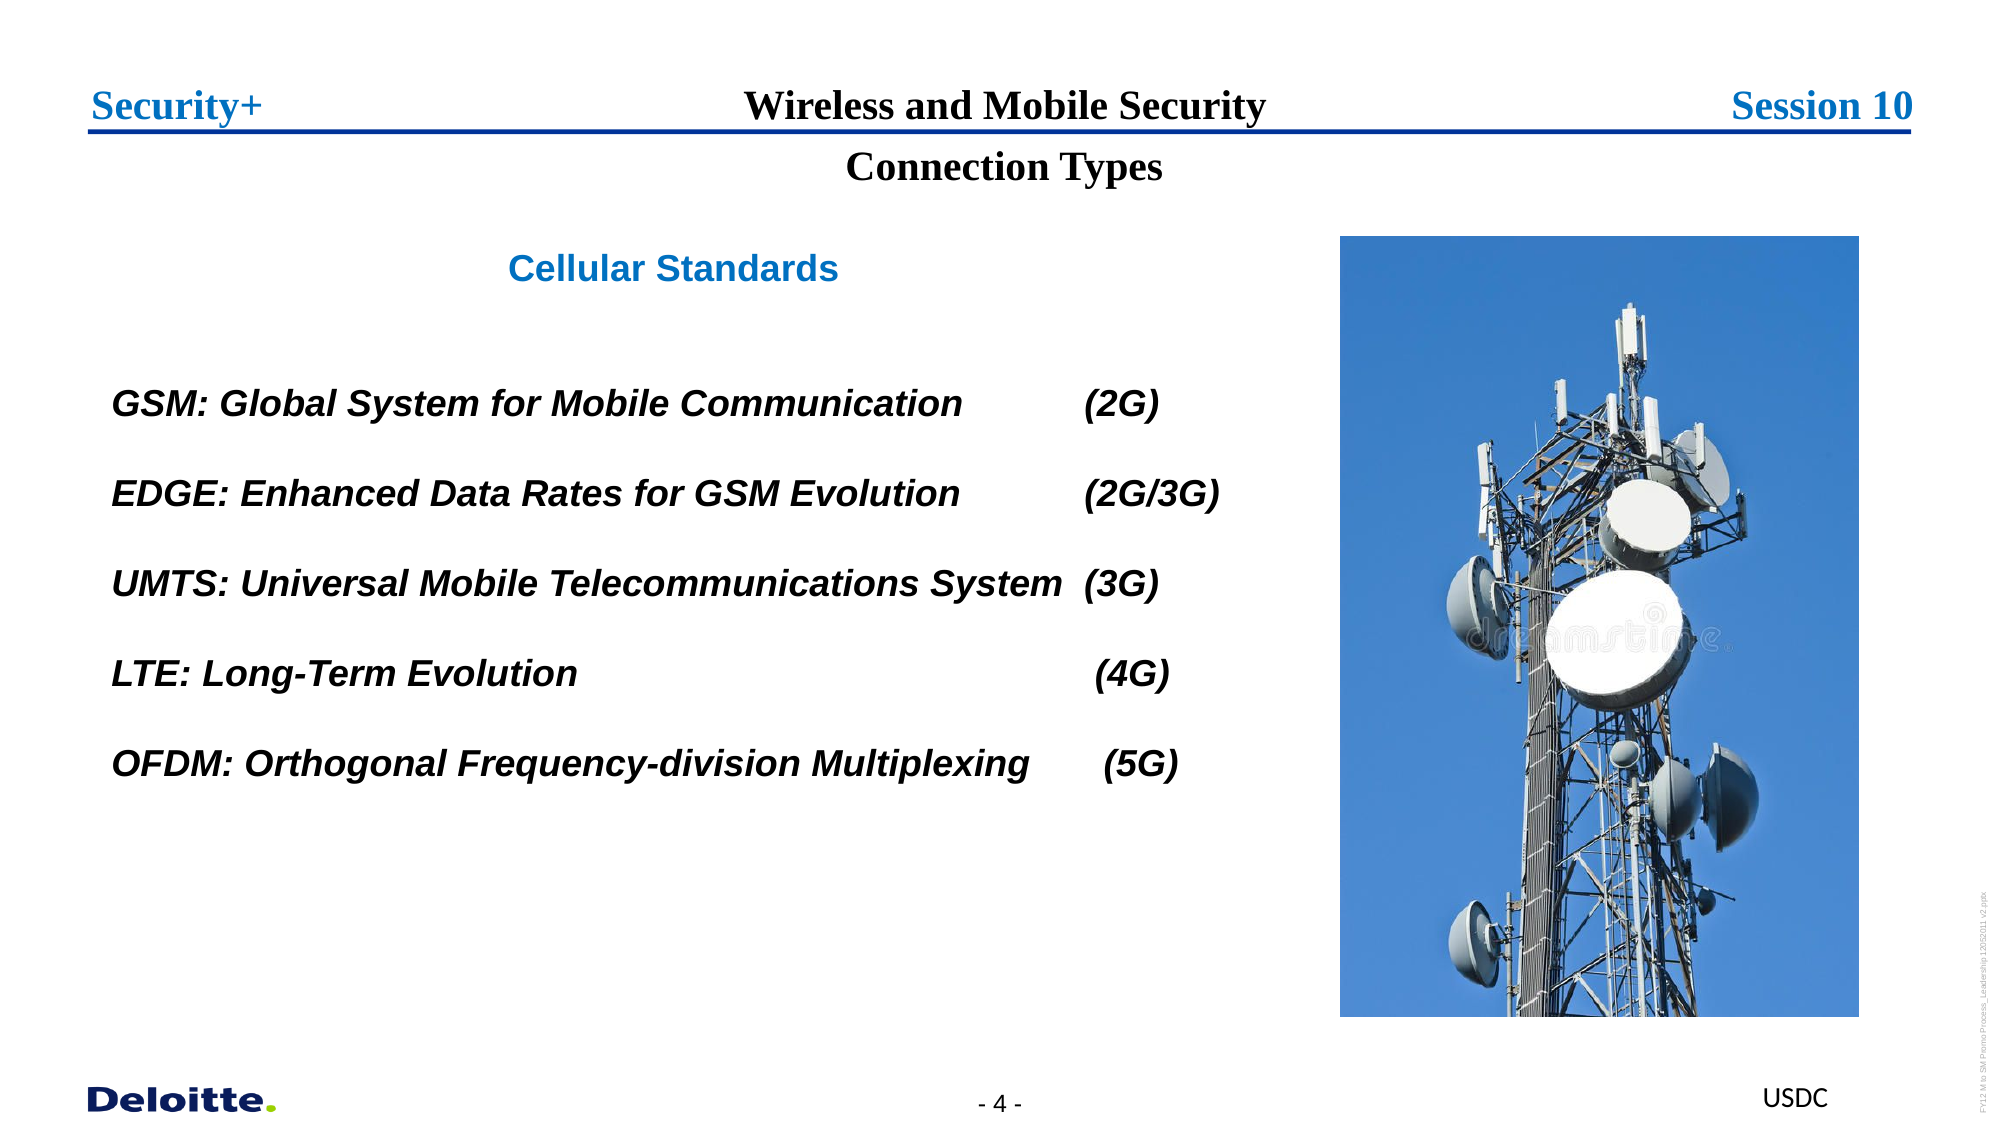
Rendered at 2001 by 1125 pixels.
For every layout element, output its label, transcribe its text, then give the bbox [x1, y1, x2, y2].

title Wireless and Mobile Security [96, 77, 1915, 267]
text_box Cellular Standards GSM: Global System for Mobile Communication (2G) EDGE: Enhanced Data Rates for GSM Evolution (2G/3G) UMTS: Universal Mobile Telecommunications System (3G) LTE: Long-Term Evolution (4G) OFDM: Orthogonal Frequency-division Multiplexing (5G) [96, 236, 1262, 837]
text_box Security+ [91, 78, 1909, 156]
picture [86, 1085, 277, 1113]
text_box Session 10 [1909, 78, 1914, 156]
picture [1339, 236, 1860, 1018]
text_box Connection Types [660, 131, 1340, 197]
